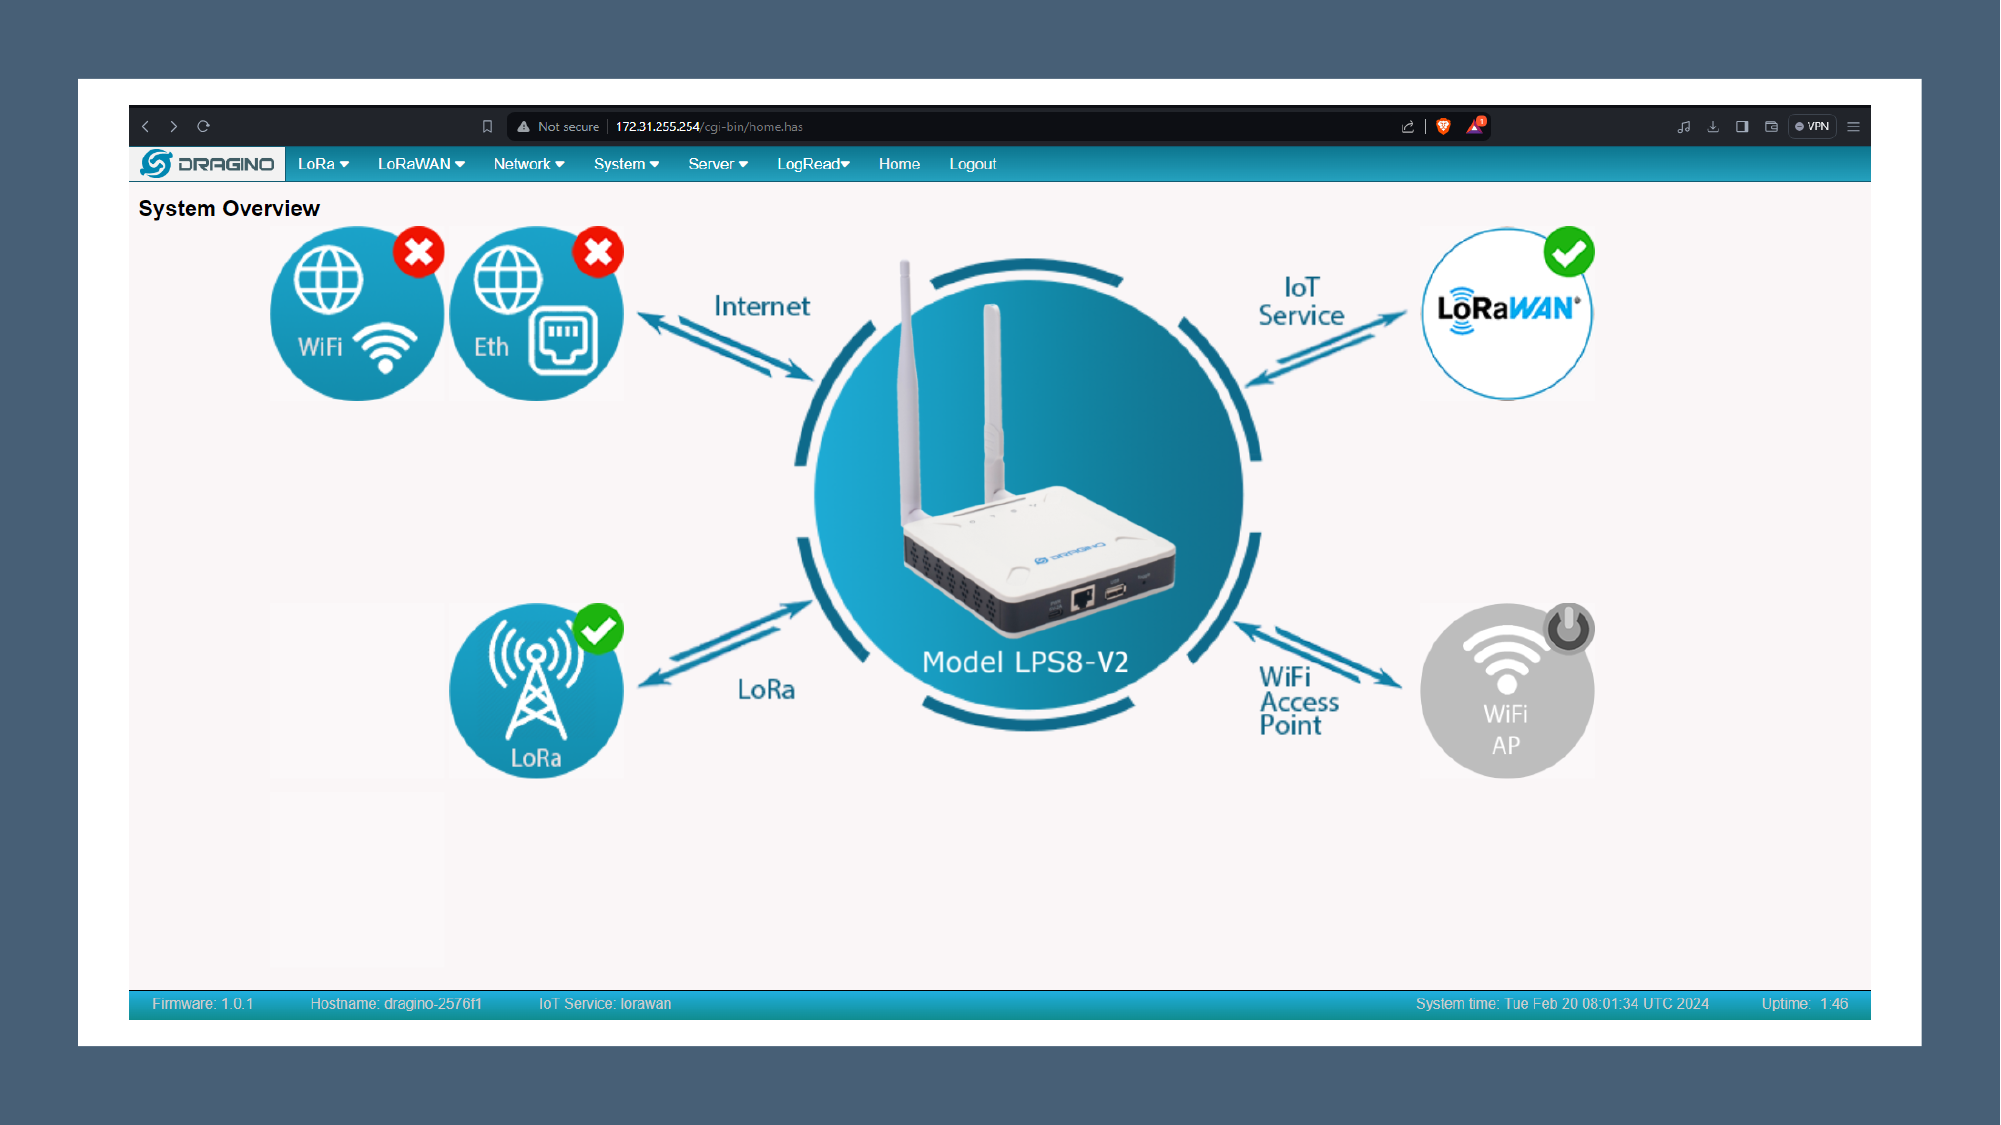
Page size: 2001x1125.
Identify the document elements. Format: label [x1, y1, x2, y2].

text_box [77, 78, 1923, 1047]
picture [129, 105, 1871, 1020]
text_box [0, 0, 2000, 1125]
